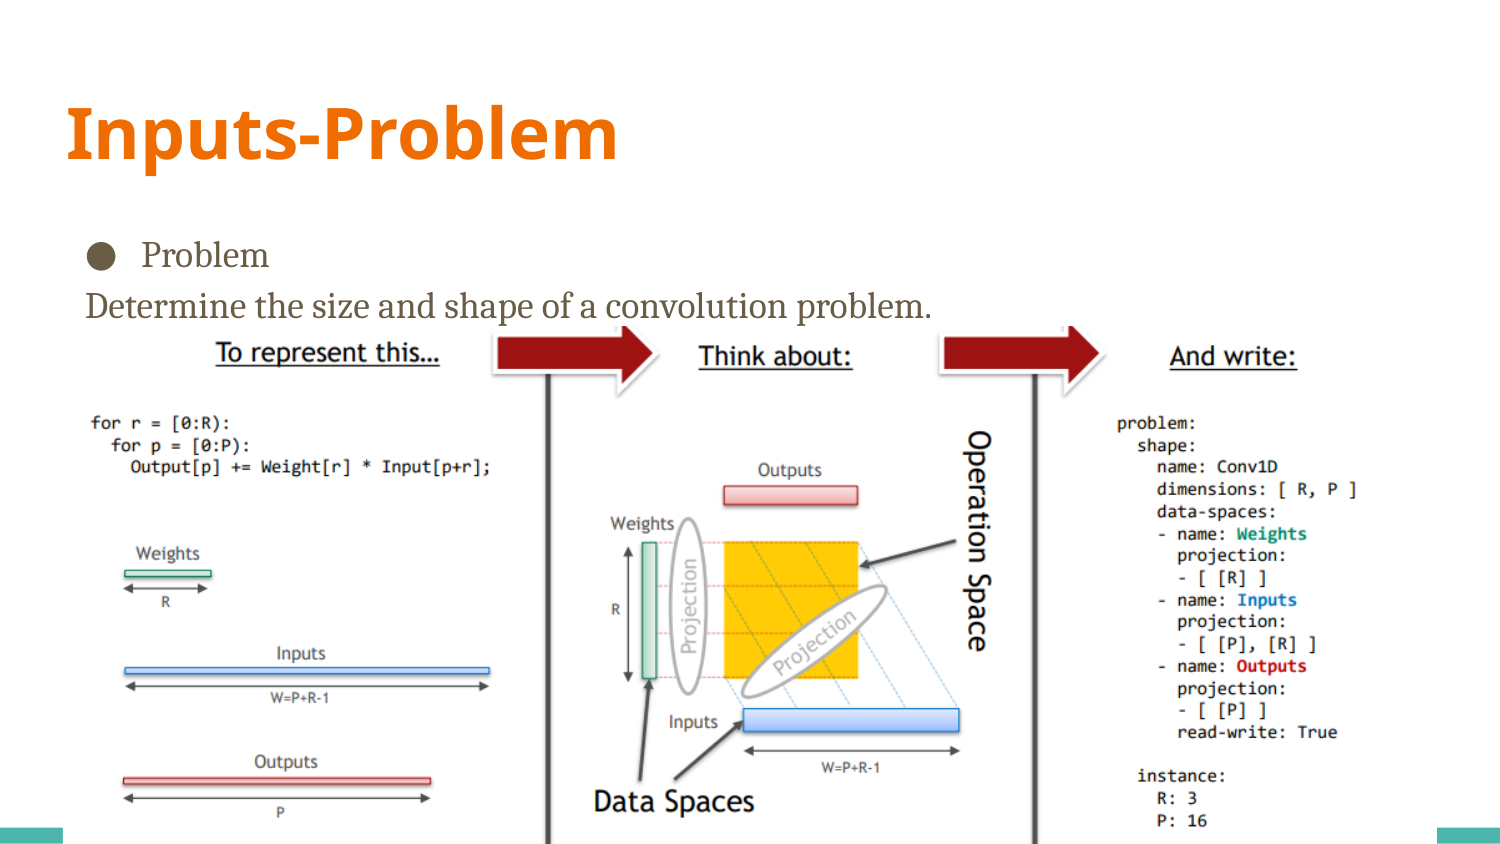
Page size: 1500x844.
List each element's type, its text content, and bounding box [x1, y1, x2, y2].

picture [62, 326, 1438, 844]
title Inputs-Problem [51, 72, 1449, 189]
list Problem Determine the size and shape of a convolution problem. [51, 207, 1449, 750]
